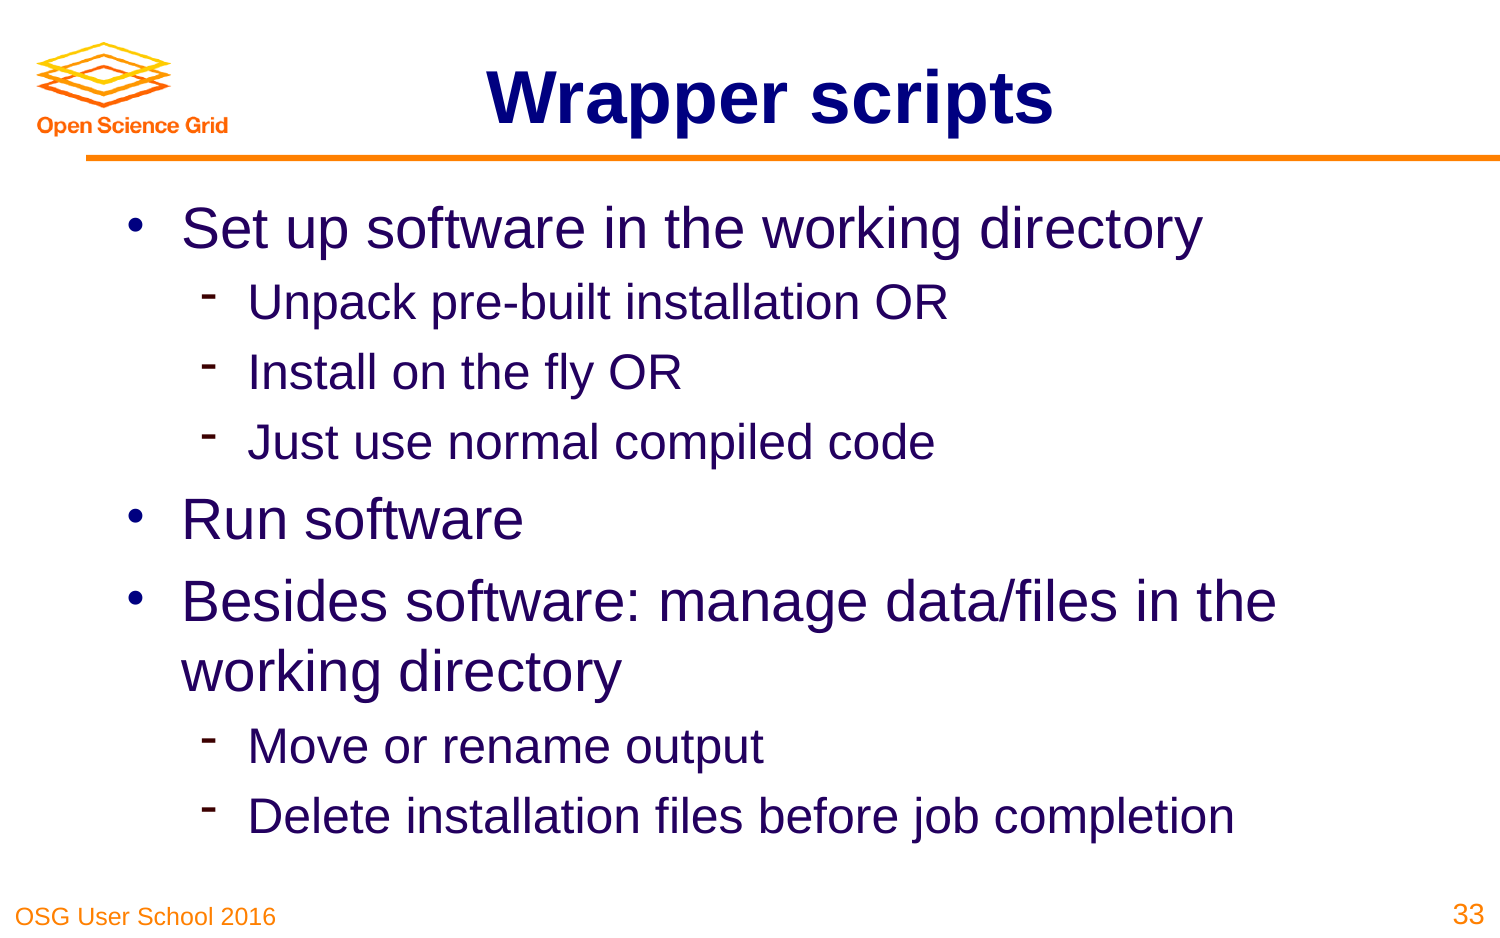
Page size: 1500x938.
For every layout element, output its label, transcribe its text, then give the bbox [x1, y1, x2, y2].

title Wrapper scripts [201, 15, 1342, 172]
slide_number 33 [1430, 874, 1500, 938]
list Set up software in the working directory Unpack pre-built installation OR Install on the fly OR Just use normal compiled code Run software Besides software: manage data/files in the working directory Move or rename output Delete installation files before job completion [110, 182, 1434, 868]
picture [17, 23, 201, 151]
